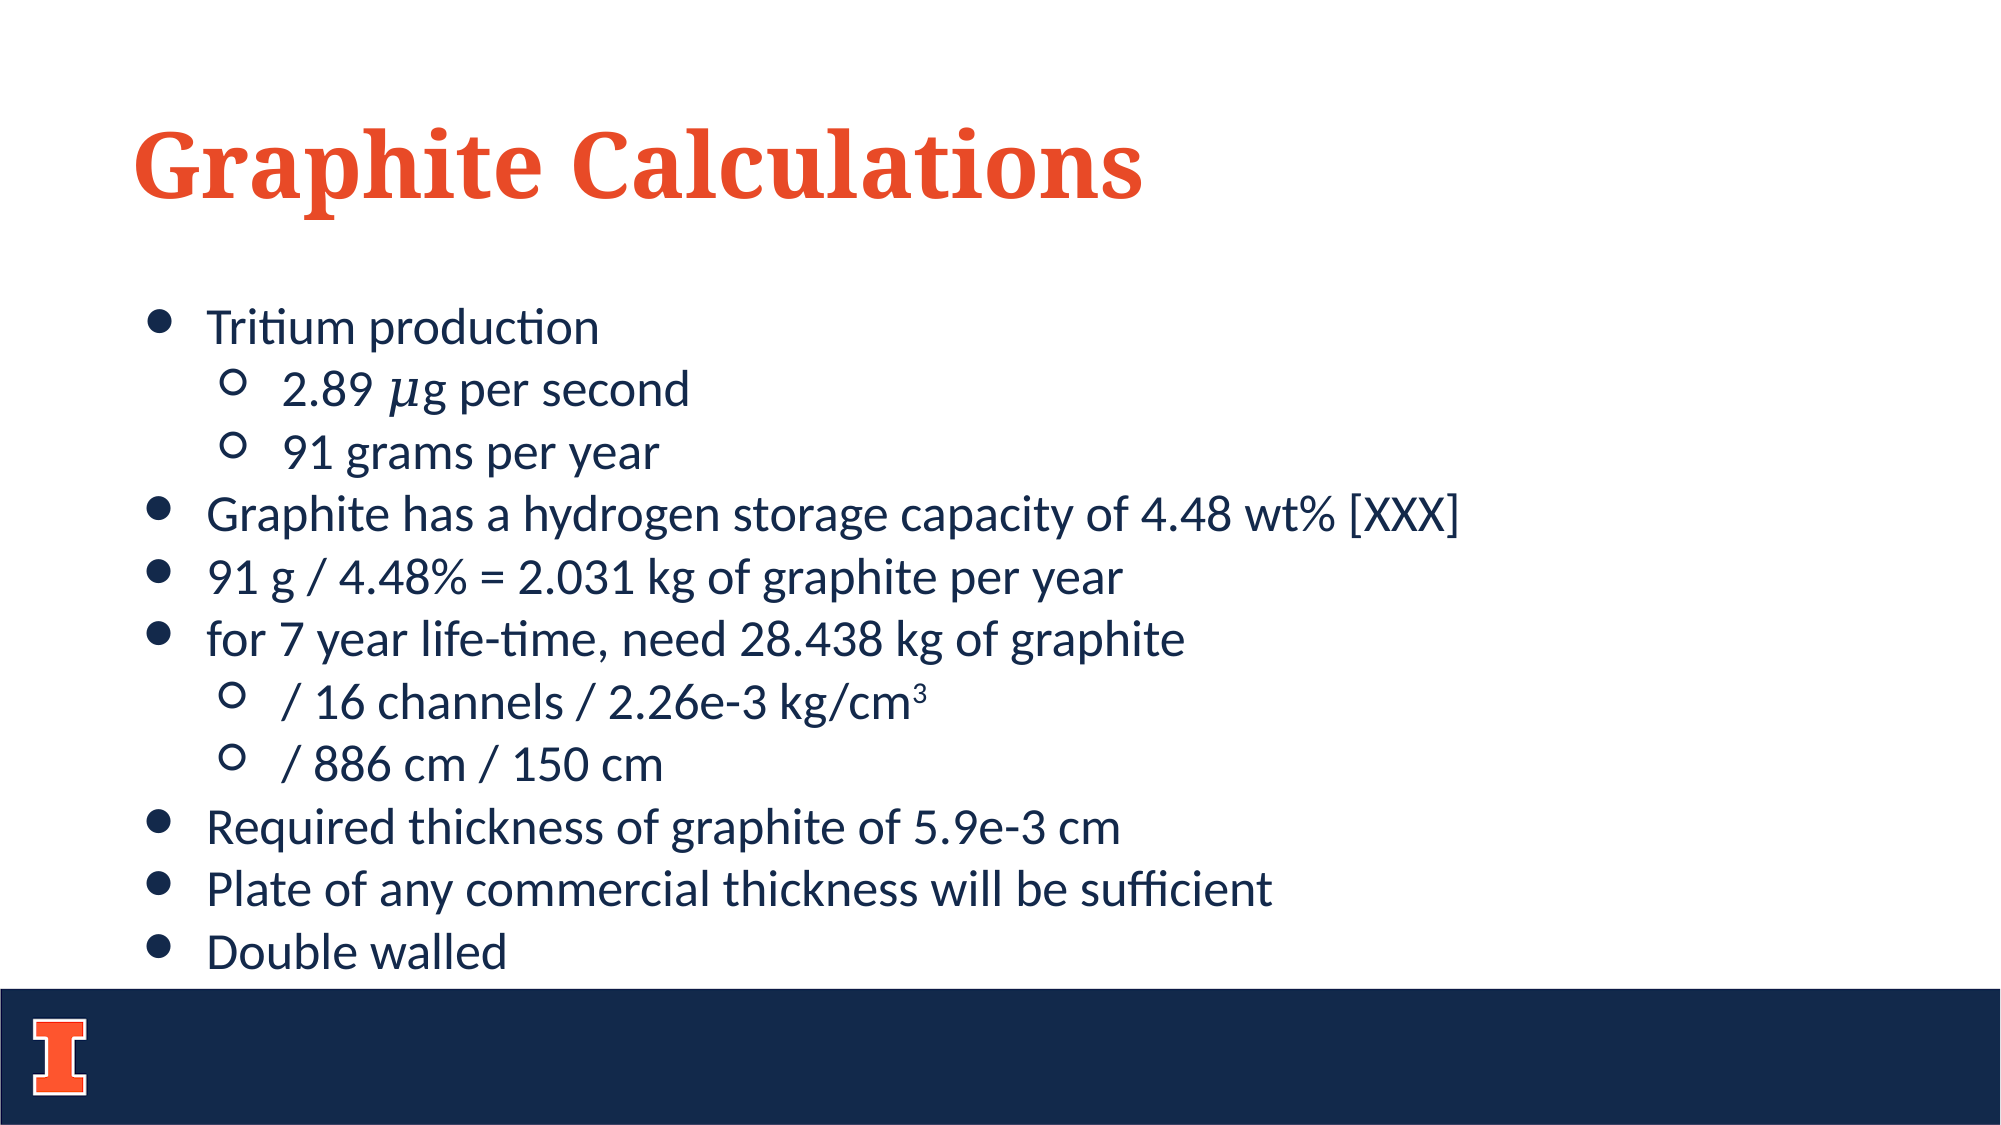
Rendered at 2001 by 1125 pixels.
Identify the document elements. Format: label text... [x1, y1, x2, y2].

picture [0, 0, 2001, 1125]
text_box Graphite Calculations [116, 59, 1921, 278]
text_box Tritium production 2.89 𝜇g per second 91 grams per year Graphite has a hydrogen storage capacity of 4.48 wt% [XXX] 91 g / 4.48% = 2.031 kg of graphite per year for 7 year life-time, need 28.438 kg of graphite / 16 channels / 2.26e-3 kg/cm3 / 886 cm / 150 cm Required thickness of graphite of 5.9e-3 cm Plate of any commercial thickness will be sufficient Double walled [116, 277, 1803, 932]
